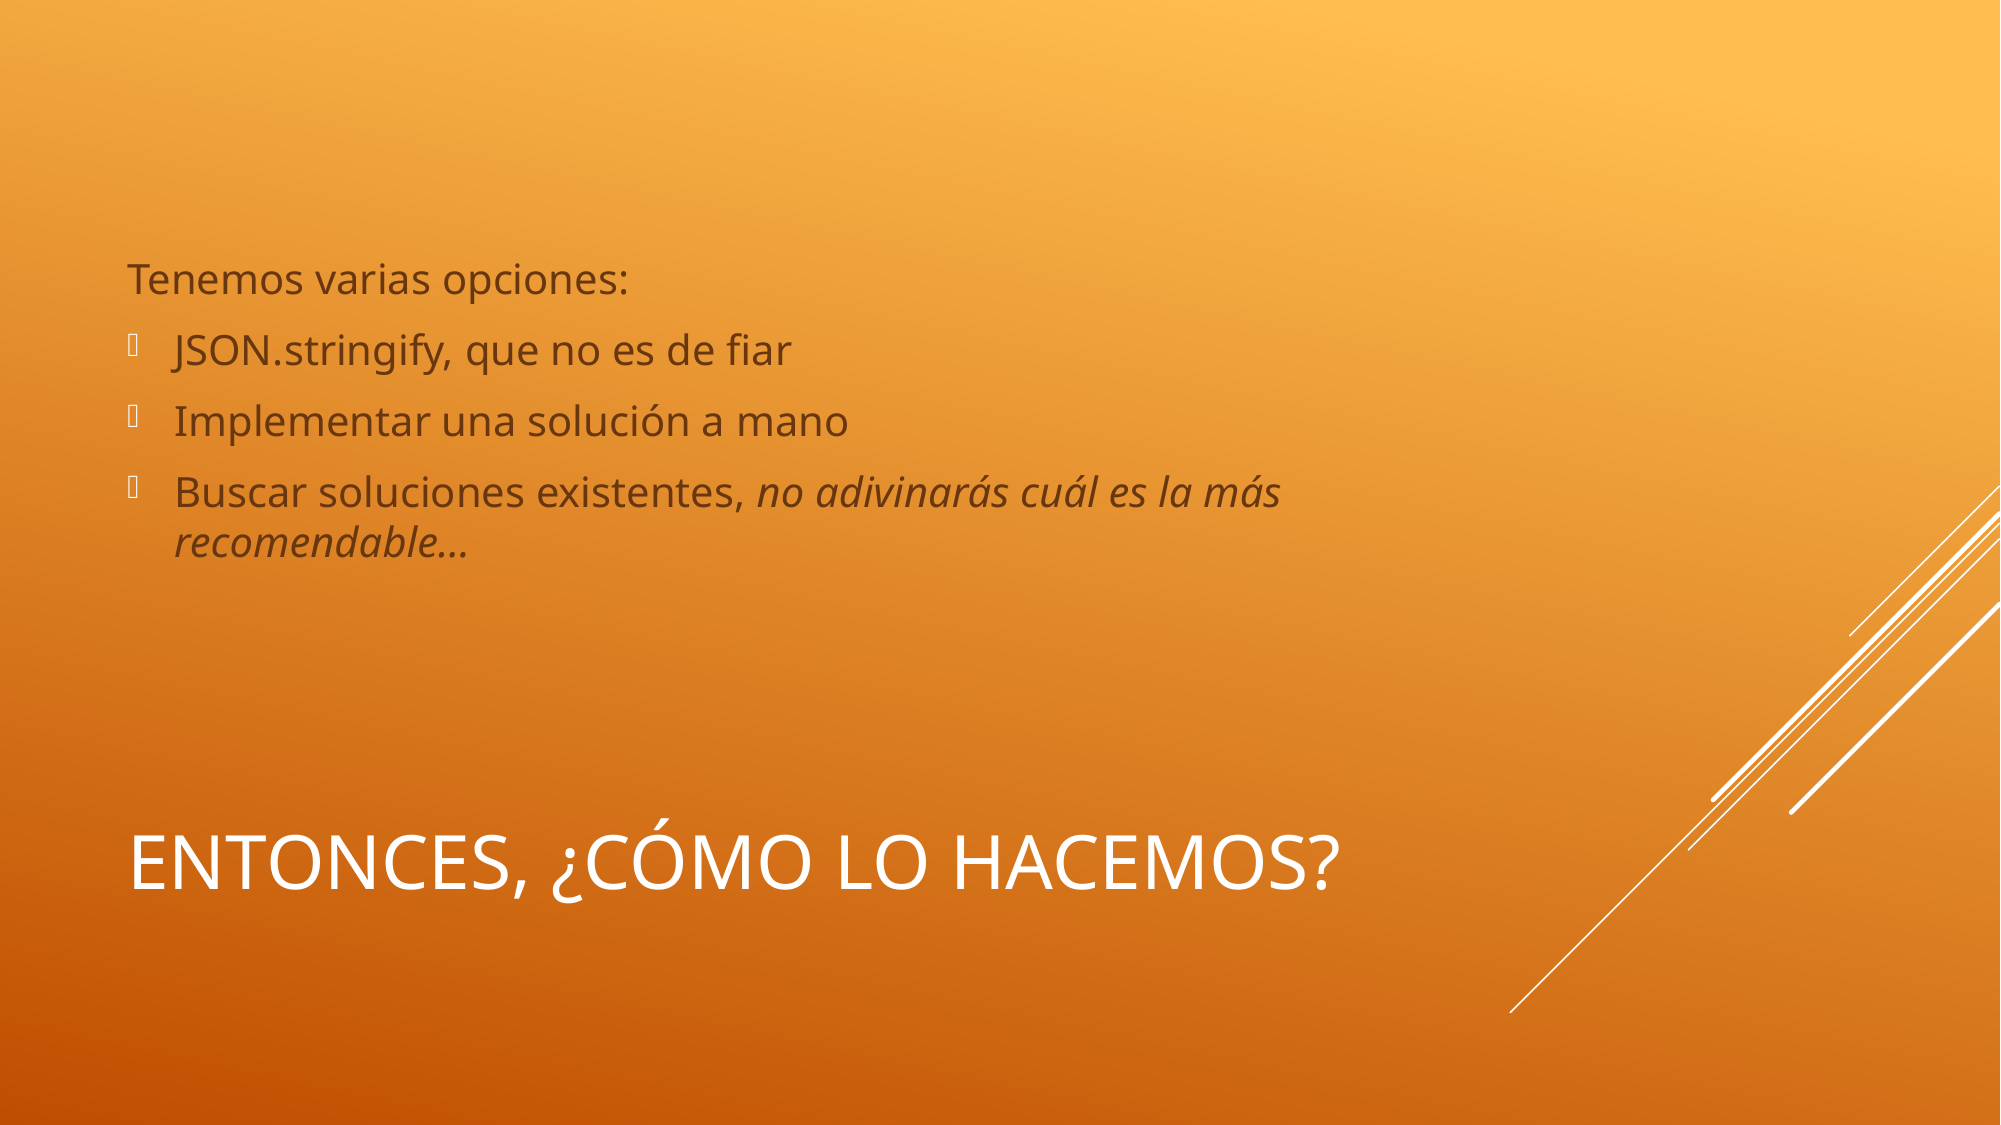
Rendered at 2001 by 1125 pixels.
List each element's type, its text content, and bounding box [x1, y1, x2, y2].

title Entonces, ¿cómo lo hacemos? [112, 736, 1513, 984]
list Tenemos varias opciones: JSON.stringify, que no es de fiar Implementar una solución a mano Buscar soluciones existentes, no adivinarás cuál es la más recomendable… [112, 112, 1513, 706]
